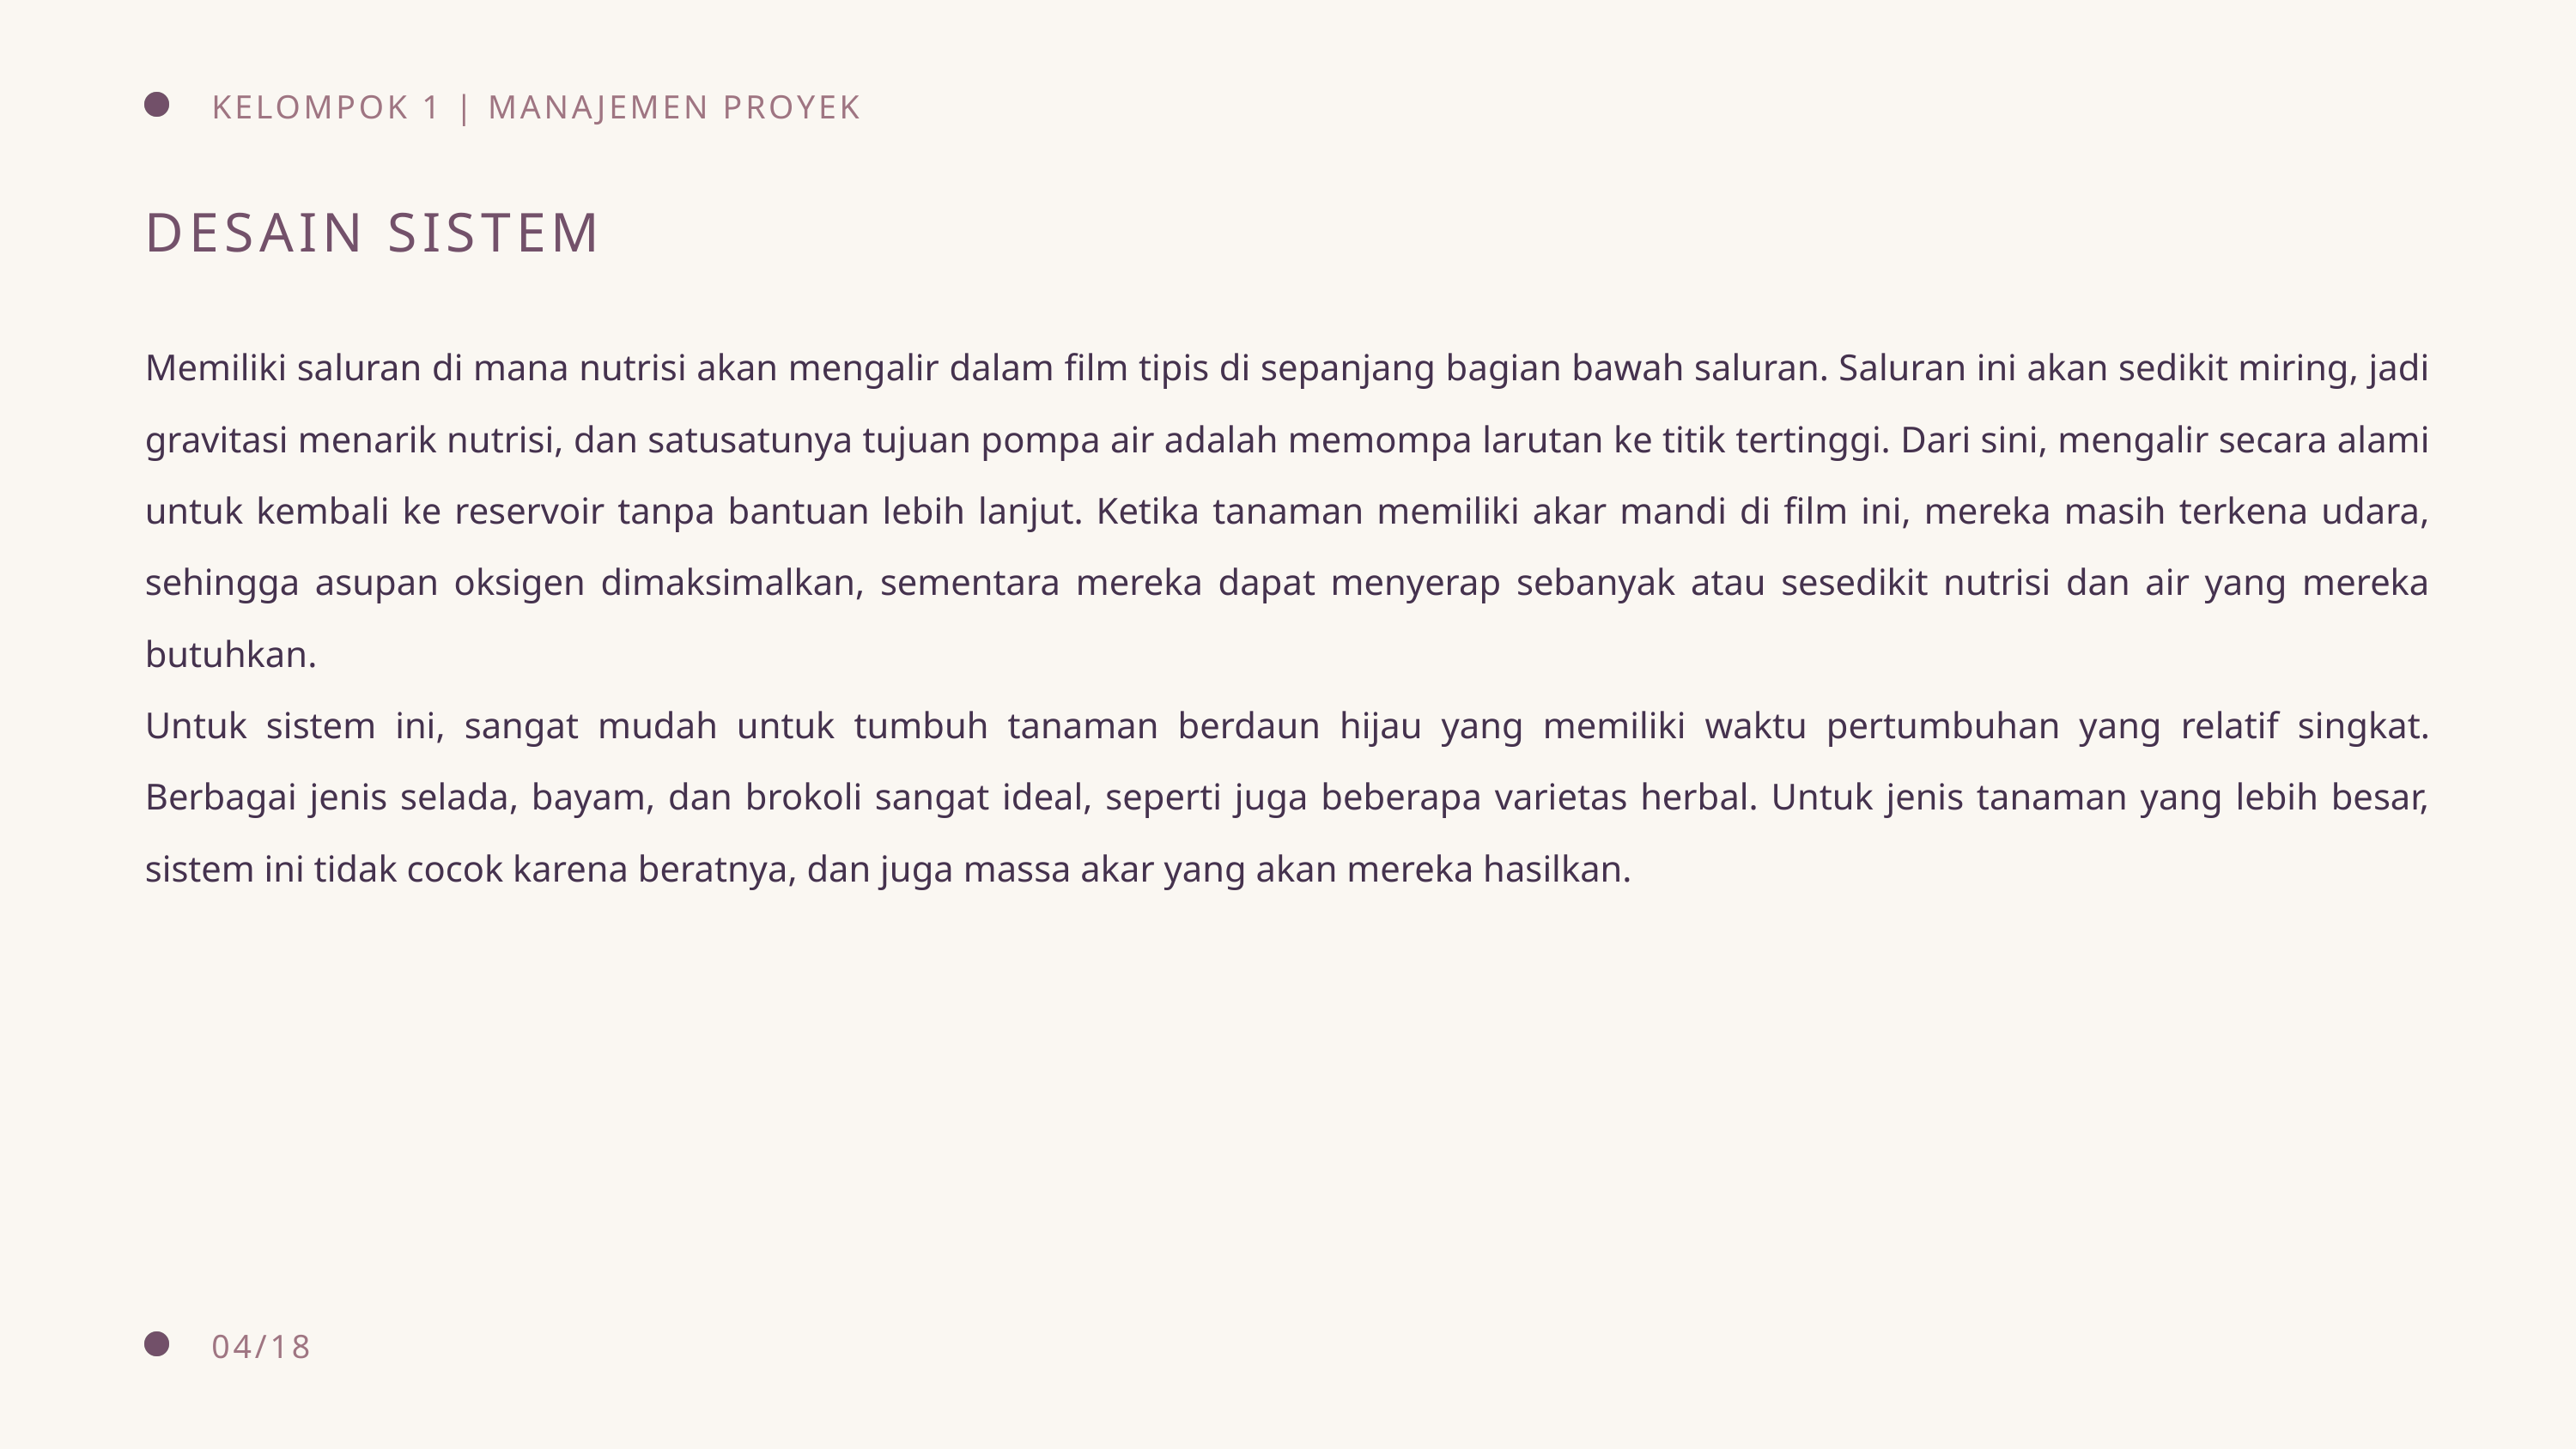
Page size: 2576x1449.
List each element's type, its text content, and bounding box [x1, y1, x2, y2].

picture [144, 92, 170, 117]
picture [144, 1331, 170, 1356]
text_box KELOMPOK 1 | MANAJEMEN PROYEK [211, 80, 1211, 125]
text_box DESAIN SISTEM [144, 187, 1144, 263]
text_box 04/18 [211, 1319, 1211, 1365]
text_box Memiliki saluran di mana nutrisi akan mengalir dalam film tipis di sepanjang bagian bawah saluran. Saluran ini akan sedikit miring, jadi gravitasi menarik nutrisi, dan satusatunya tujuan pompa air adalah memompa larutan ke titik tertinggi. Dari sini, mengalir secara alami untuk kembali ke reservoir tanpa bantuan lebih lanjut. Ketika tanaman memiliki akar mandi di film ini, mereka masih terkena udara, sehingga asupan oksigen dimaksimalkan, sementara mereka dapat menyerap sebanyak atau sesedikit nutrisi dan air yang mereka butuhkan. Untuk sistem ini, sangat mudah untuk tumbuh tanaman berdaun hijau yang memiliki waktu pertumbuhan yang relatif singkat. Berbagai jenis selada, bayam, dan brokoli sangat ideal, seperti juga beberapa varietas herbal. Untuk jenis tanaman yang lebih besar, sistem ini tidak cocok karena beratnya, dan juga massa akar yang akan mereka hasilkan. [144, 316, 2432, 889]
